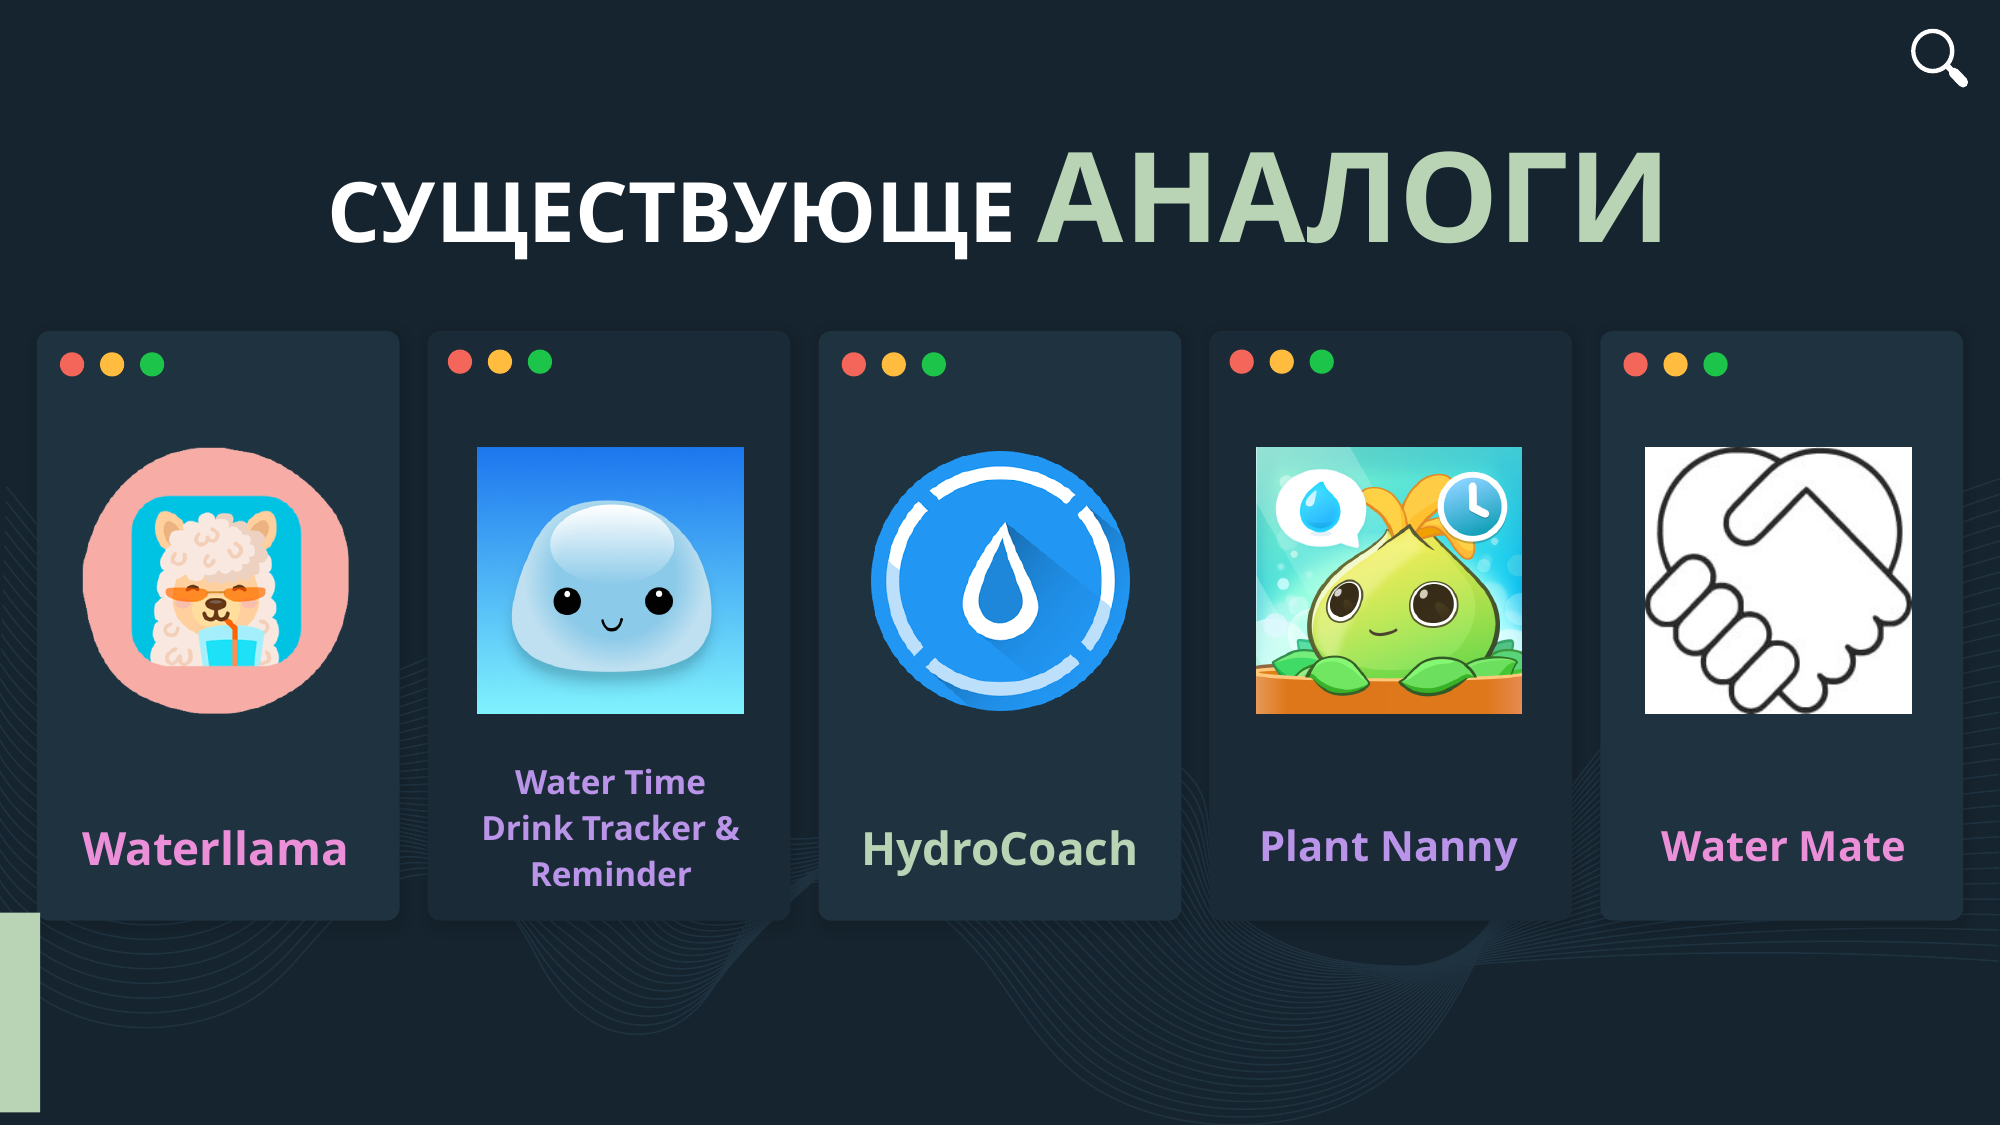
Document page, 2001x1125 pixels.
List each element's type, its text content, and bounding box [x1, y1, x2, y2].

picture [866, 447, 1134, 714]
subtitle Plant Nanny [1225, 791, 1553, 892]
picture [1645, 447, 1912, 714]
subtitle Water Mate [1620, 791, 1948, 892]
subtitle Water Time Drink Tracker & Reminder [446, 734, 775, 909]
text_box [0, 910, 42, 1115]
picture [1256, 447, 1523, 714]
picture [82, 447, 349, 714]
picture [477, 447, 744, 714]
text_box [1911, 28, 1969, 88]
subtitle Waterllama [51, 791, 380, 892]
subtitle HydroCoach [836, 791, 1164, 892]
title СУЩЕСТВУЮЩЕ АНАЛОГИ [68, 97, 1932, 223]
